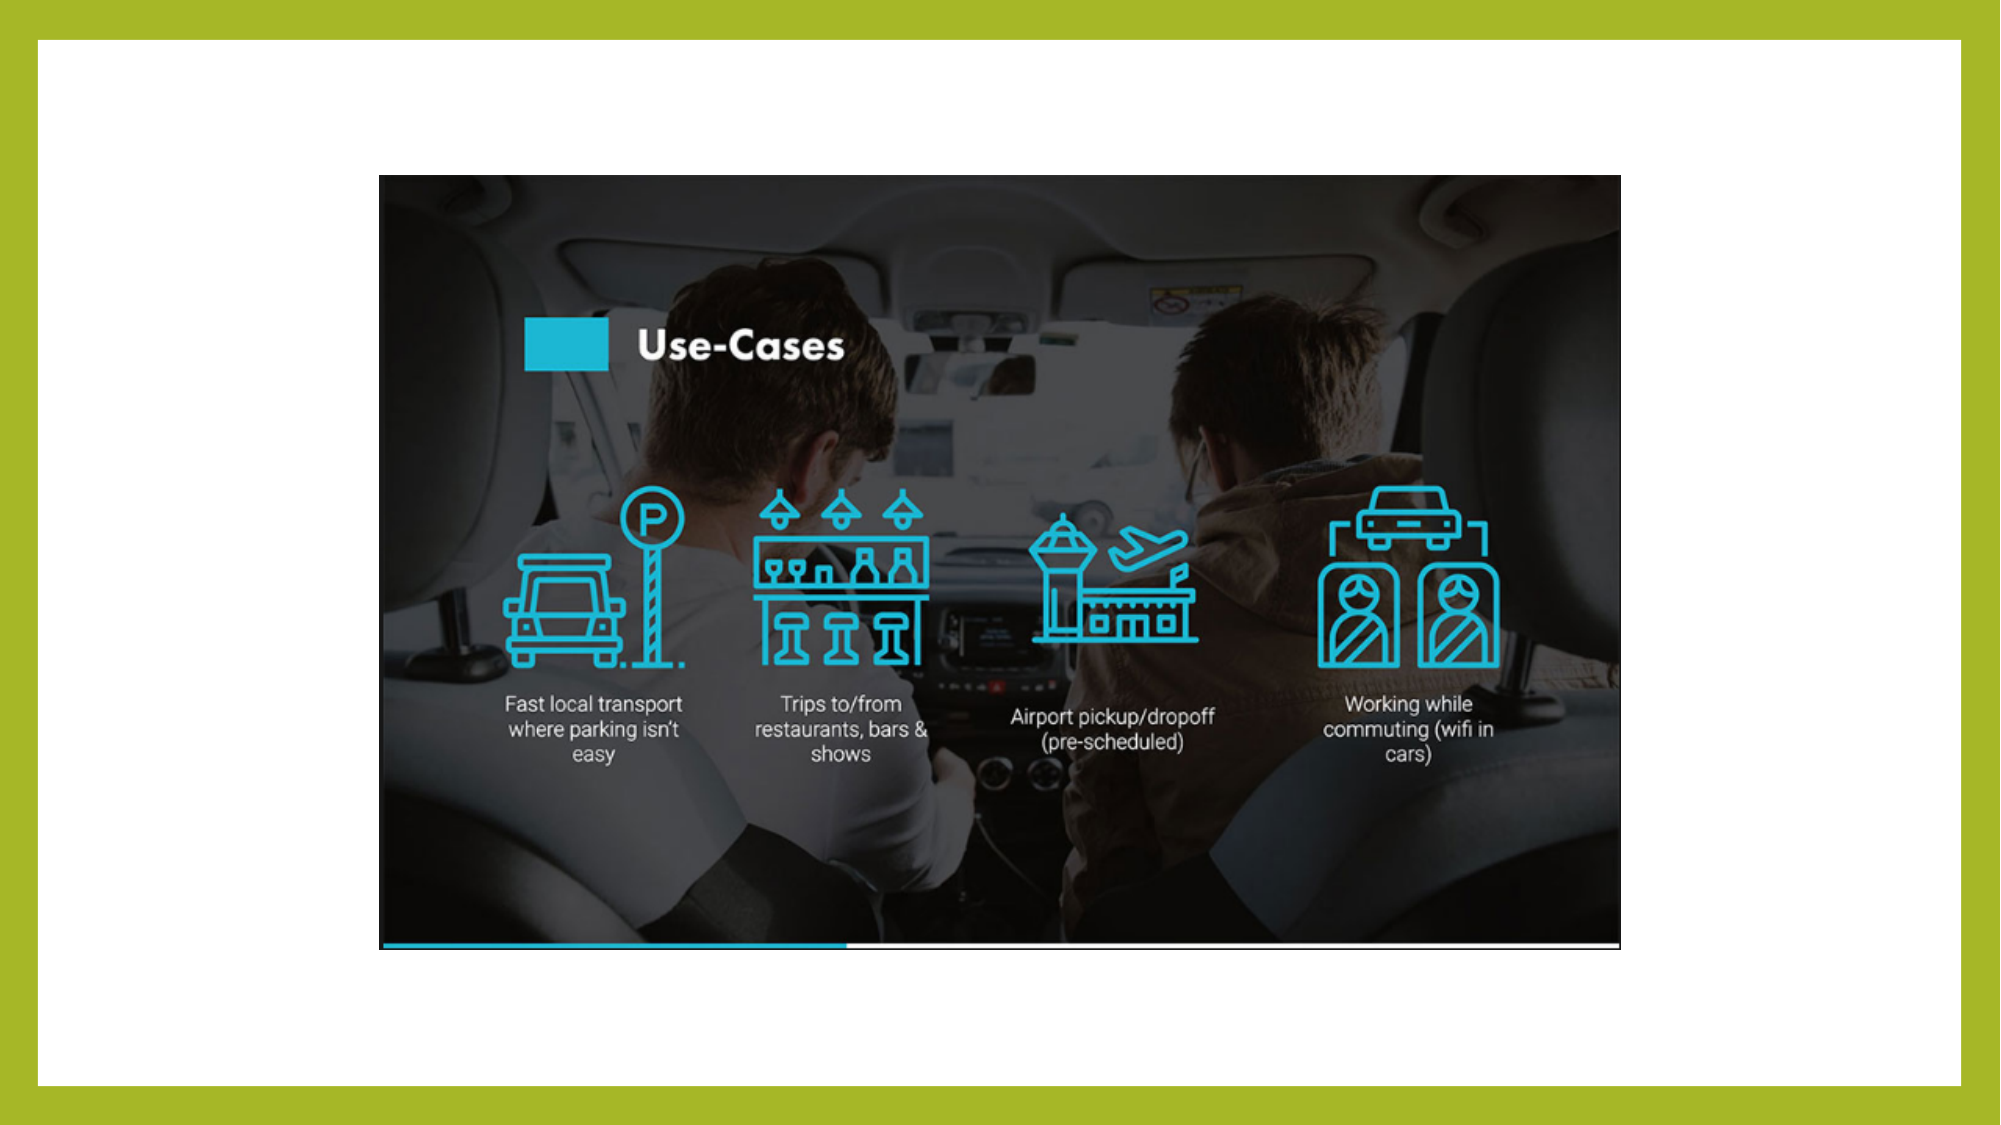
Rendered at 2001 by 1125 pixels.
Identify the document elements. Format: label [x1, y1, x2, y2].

picture [379, 175, 1621, 950]
